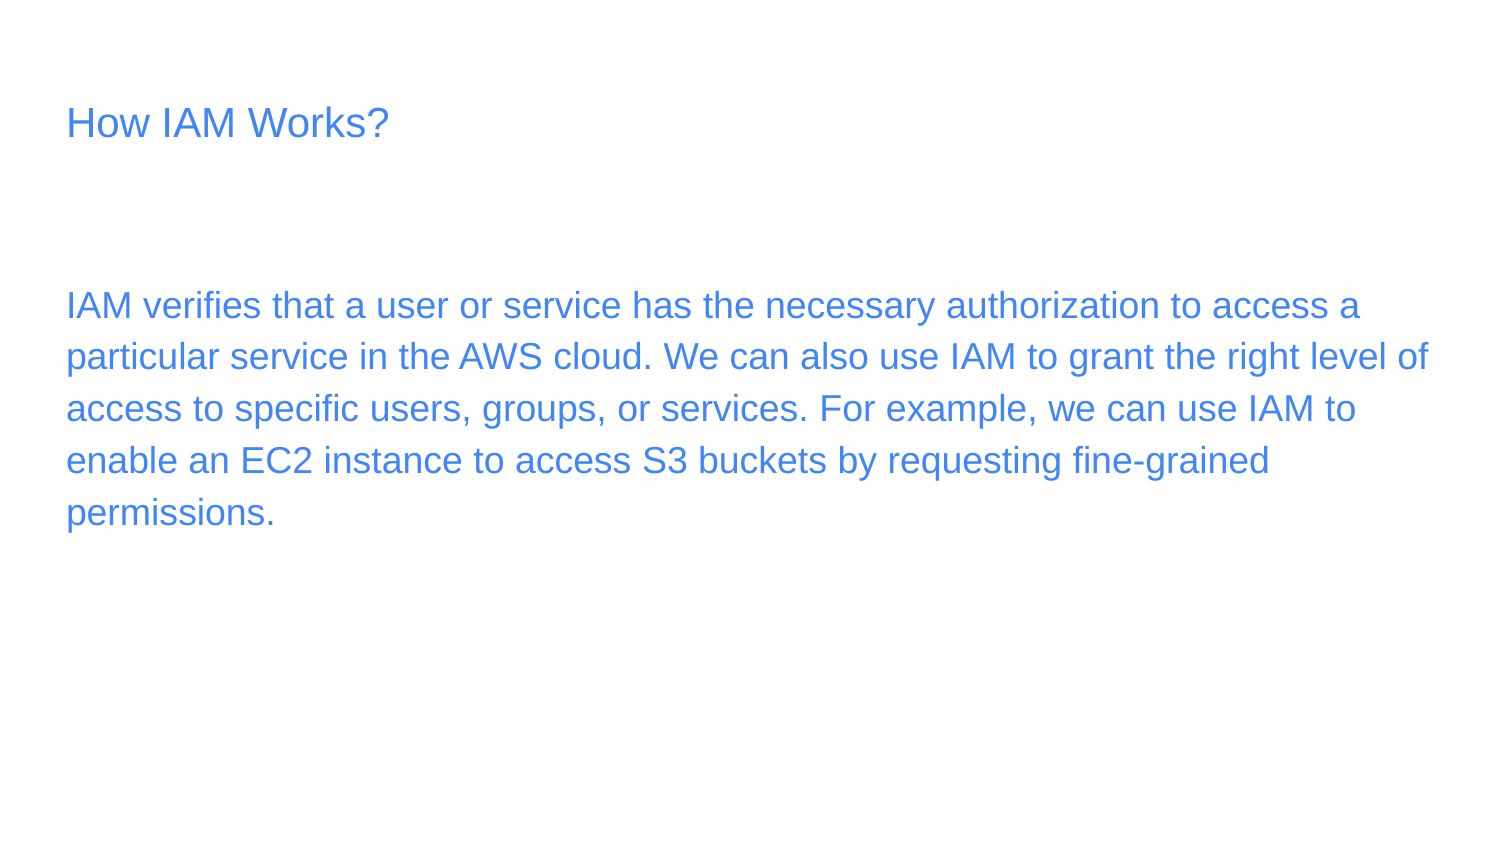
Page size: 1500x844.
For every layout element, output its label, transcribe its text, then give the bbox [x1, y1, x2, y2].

title How IAM Works? [51, 72, 1449, 167]
list IAM verifies that a user or service has the necessary authorization to access a particular service in the AWS cloud. We can also use IAM to grant the right level of access to specific users, groups, or services. For example, we can use IAM to enable an EC2 instance to access S3 buckets by requesting fine-grained permissions. [51, 189, 1449, 750]
